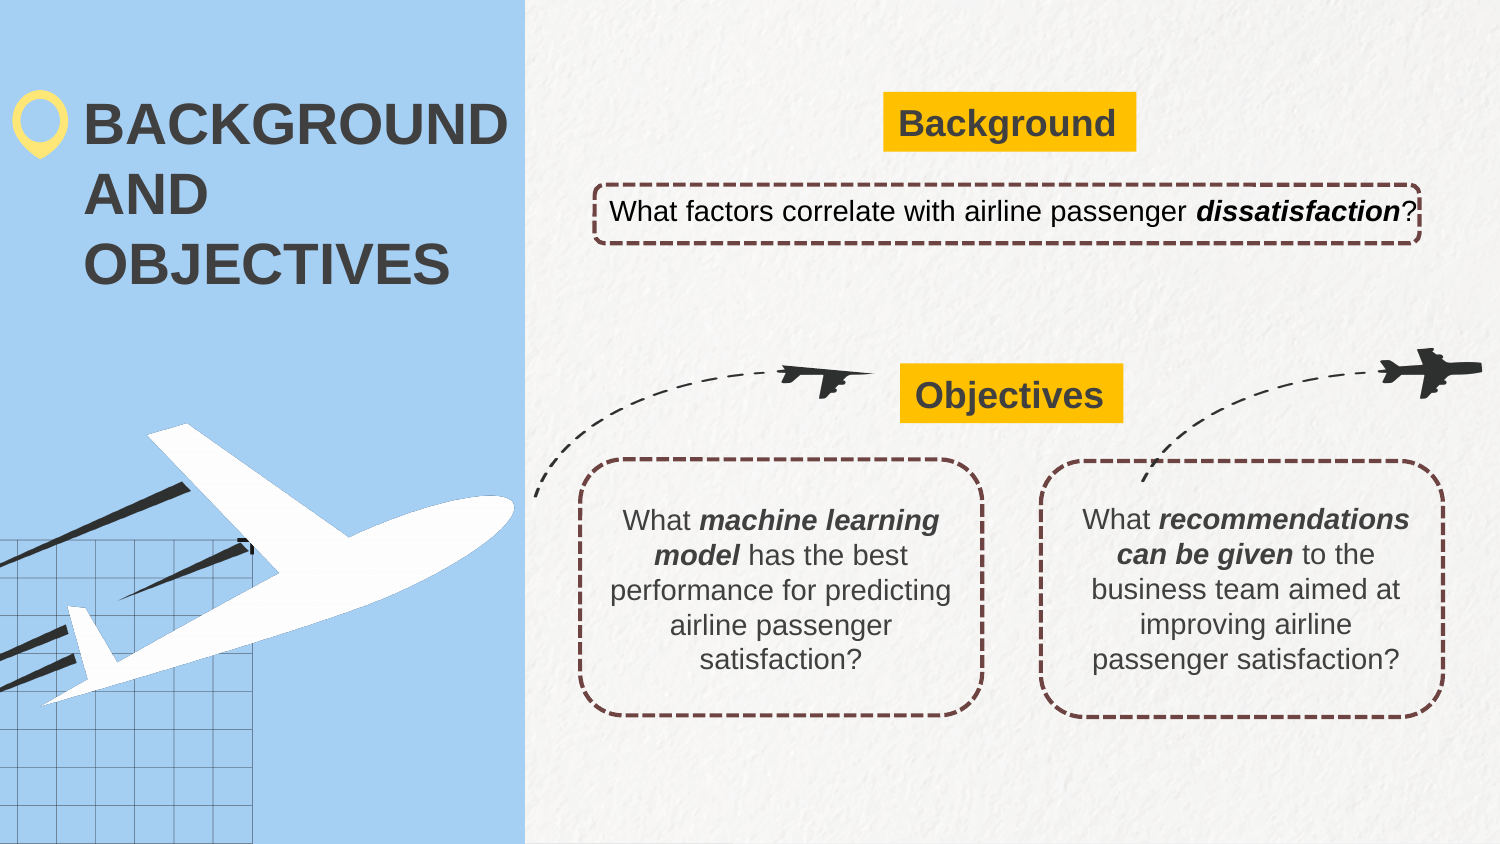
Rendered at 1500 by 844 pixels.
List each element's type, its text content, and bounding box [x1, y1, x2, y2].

text_box Background [883, 91, 1137, 152]
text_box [594, 184, 1445, 244]
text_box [1040, 460, 1444, 718]
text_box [574, 459, 988, 716]
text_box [12, 78, 568, 307]
text_box [1130, 343, 1494, 502]
text_box [530, 343, 893, 501]
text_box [0, 0, 526, 844]
text_box Objectives [900, 363, 1124, 424]
